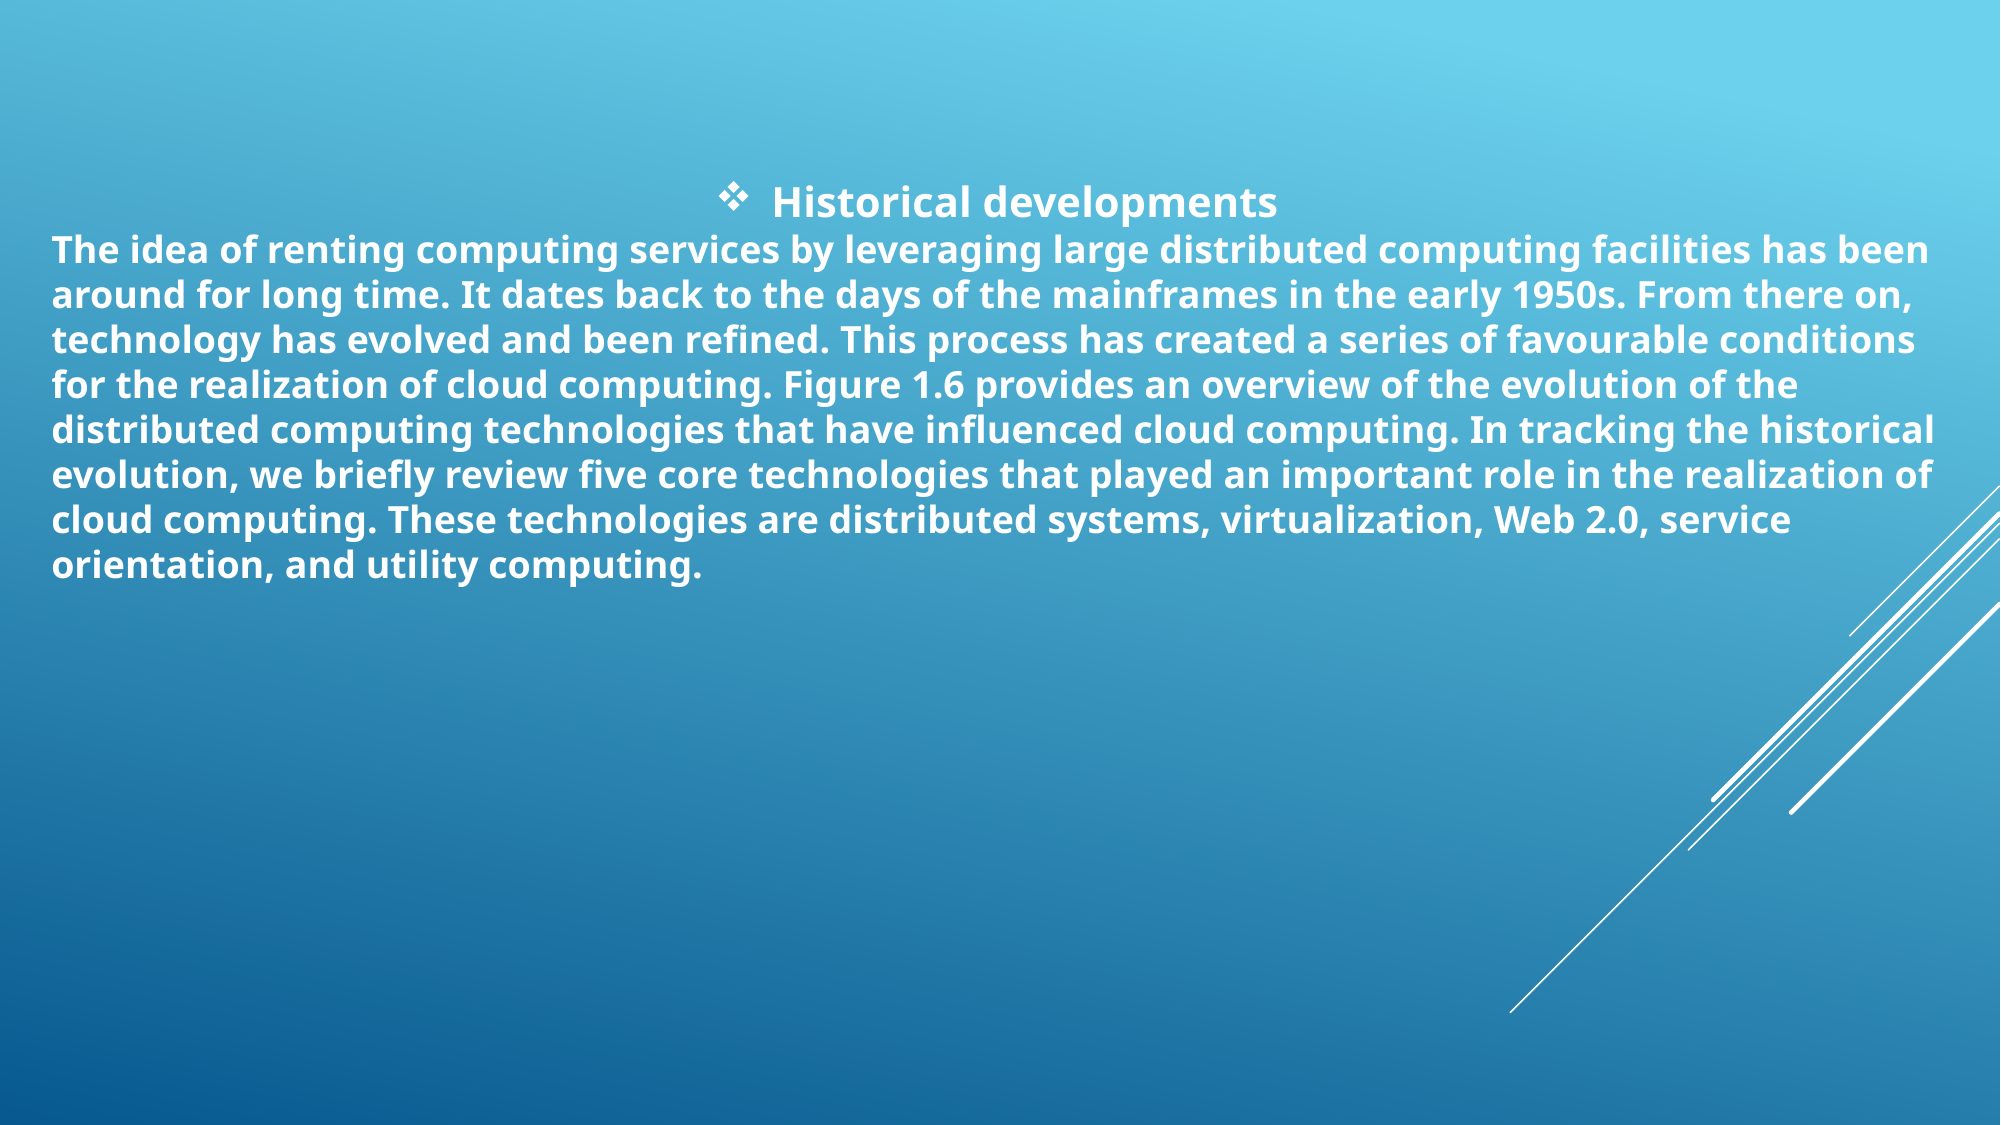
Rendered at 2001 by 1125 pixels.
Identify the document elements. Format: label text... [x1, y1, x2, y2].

text_box Historical developments The idea of renting computing services by leveraging large distributed computing facilities has been around for long time. It dates back to the days of the mainframes in the early 1950s. From there on, technology has evolved and been refined. This process has created a series of favourable conditions for the realization of cloud computing. Figure 1.6 provides an overview of the evolution of the distributed computing technologies that have influenced cloud computing. In tracking the historical evolution, we briefly review five core technologies that played an important role in the realization of cloud computing. These technologies are distributed systems, virtualization, Web 2.0, service orientation, and utility computing. [36, 168, 1958, 594]
